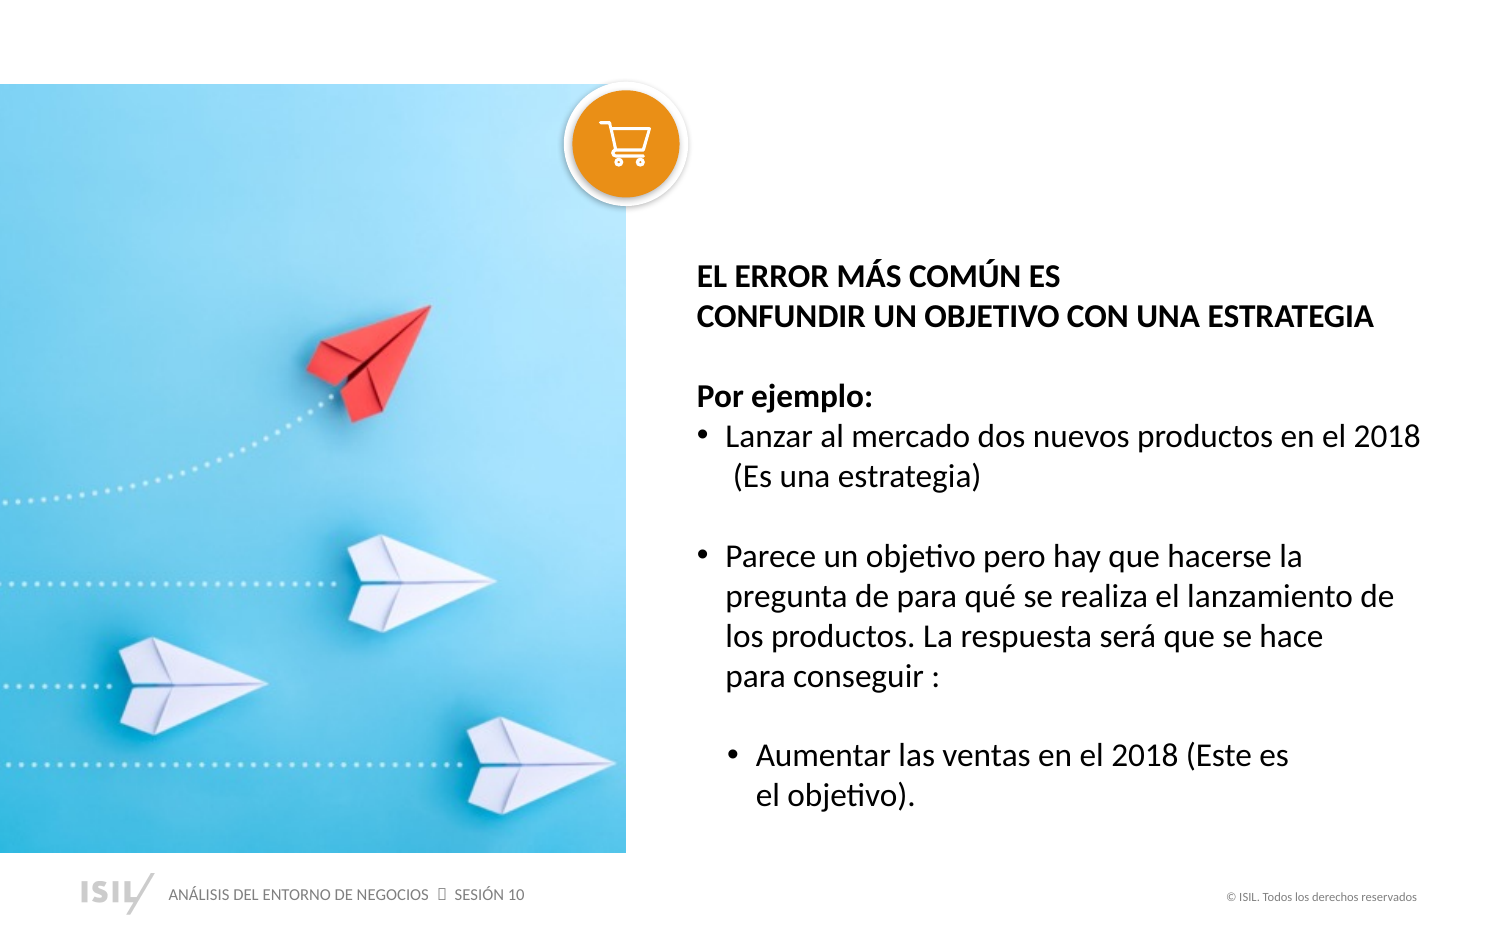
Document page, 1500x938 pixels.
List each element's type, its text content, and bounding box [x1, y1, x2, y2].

text_box EL ERROR MÁS COMÚN ES CONFUNDIR UN OBJETIVO CON UNA ESTRATEGIA Por ejemplo: Lanzar al mercado dos nuevos productos en el 2018 (Es una estrategia) Parece un objetivo pero hay que hacerse la pregunta de para qué se realiza el lanzamiento de los productos. La respuesta será que se hace para conseguir : Aumentar las ventas en el 2018 (Este es el objetivo). [696, 254, 1430, 814]
picture [598, 120, 651, 168]
picture [0, 84, 627, 853]
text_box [563, 81, 689, 207]
